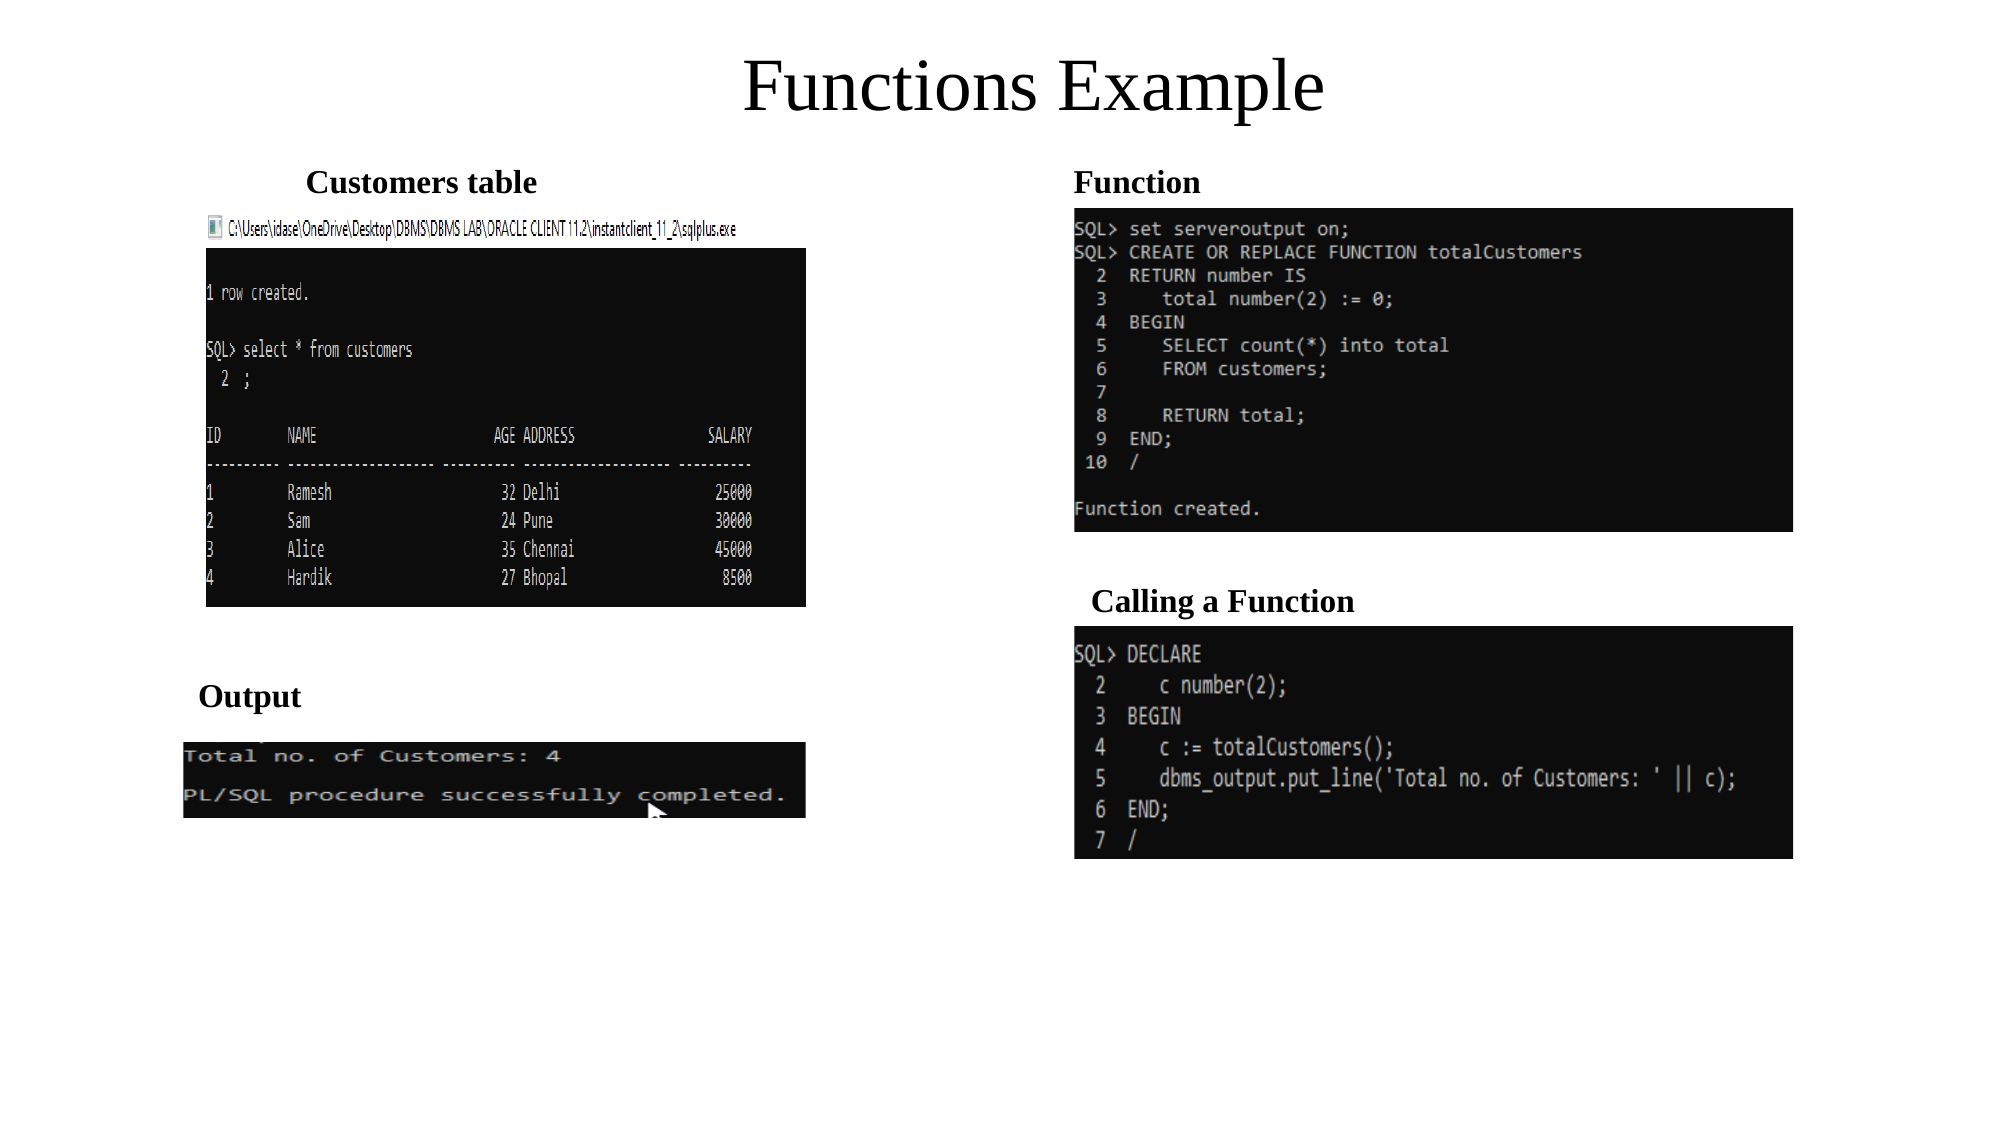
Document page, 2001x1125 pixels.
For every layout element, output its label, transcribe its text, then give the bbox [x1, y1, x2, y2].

text_box Function [1058, 152, 1217, 208]
picture [206, 208, 806, 607]
picture [183, 742, 806, 818]
text_box Calling a Function [1076, 571, 1371, 626]
text_box Output [183, 667, 317, 722]
picture [1074, 208, 1794, 532]
text_box Customers table [290, 152, 553, 208]
title Functions Example [315, 37, 1754, 135]
picture [1074, 626, 1794, 859]
